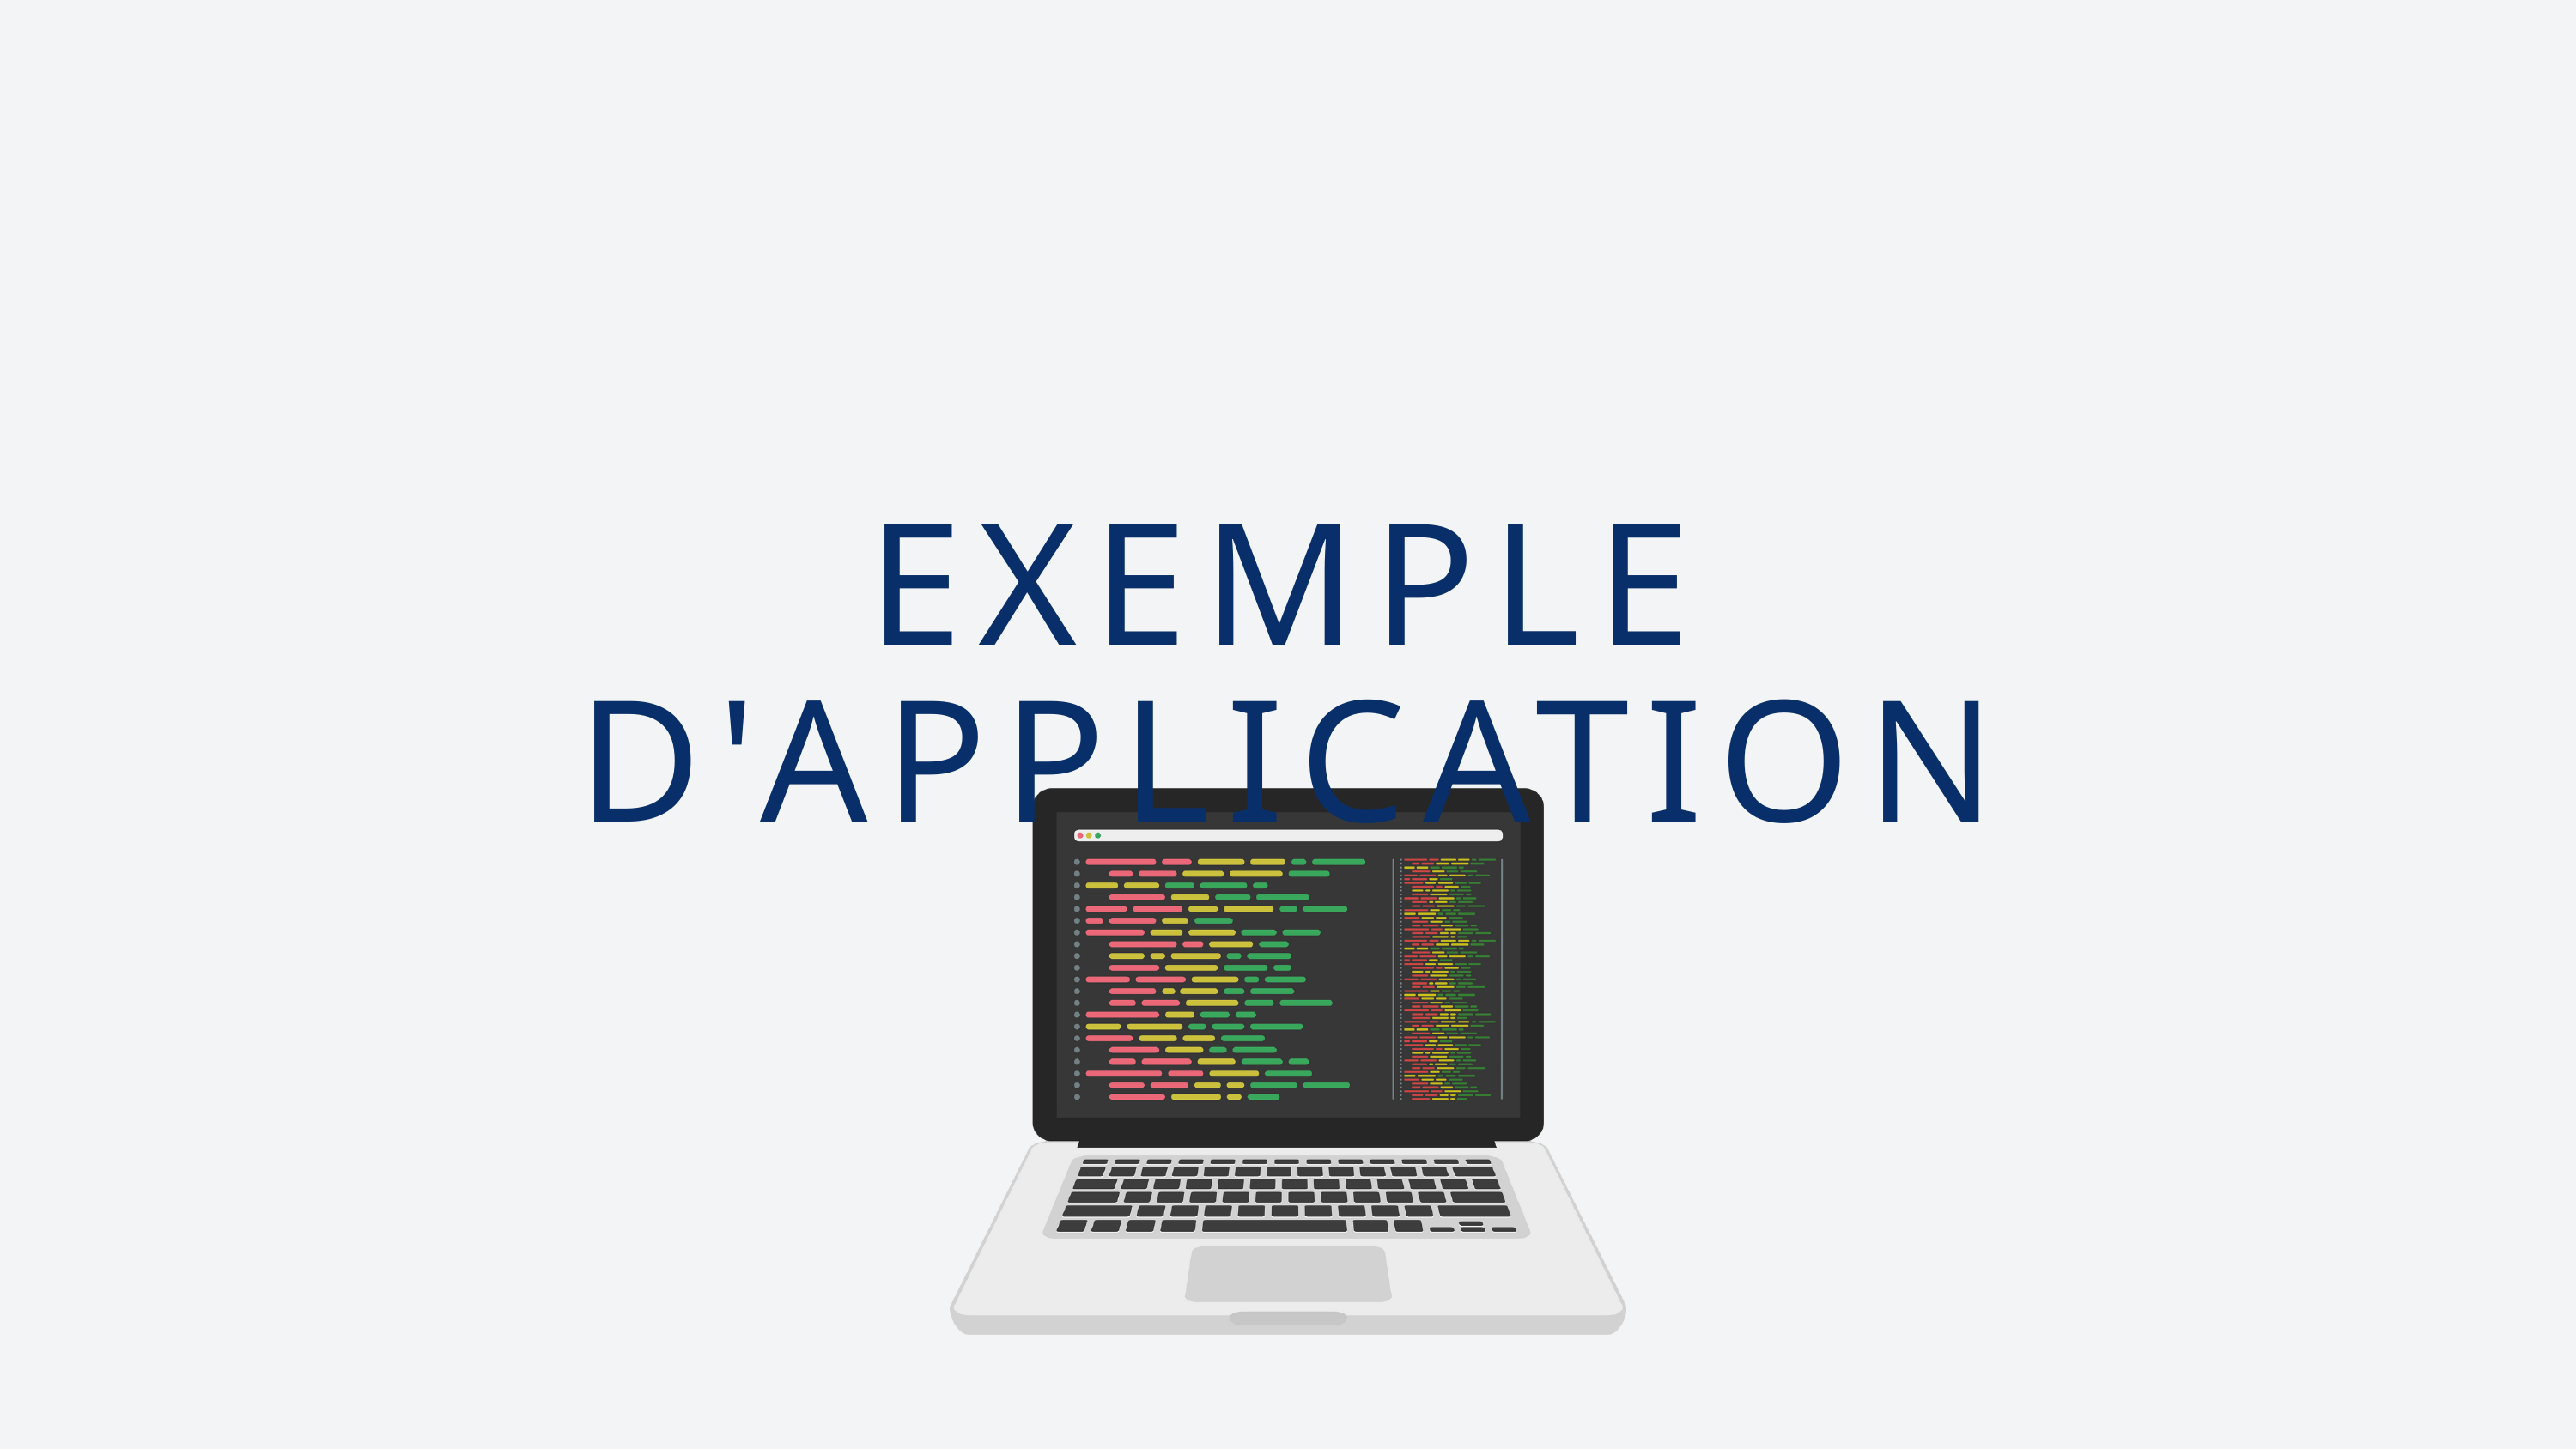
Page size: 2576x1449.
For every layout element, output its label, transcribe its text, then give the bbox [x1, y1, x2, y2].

text_box EXEMPLE D'APPLICATION [268, 501, 2308, 857]
picture [949, 788, 1627, 1336]
